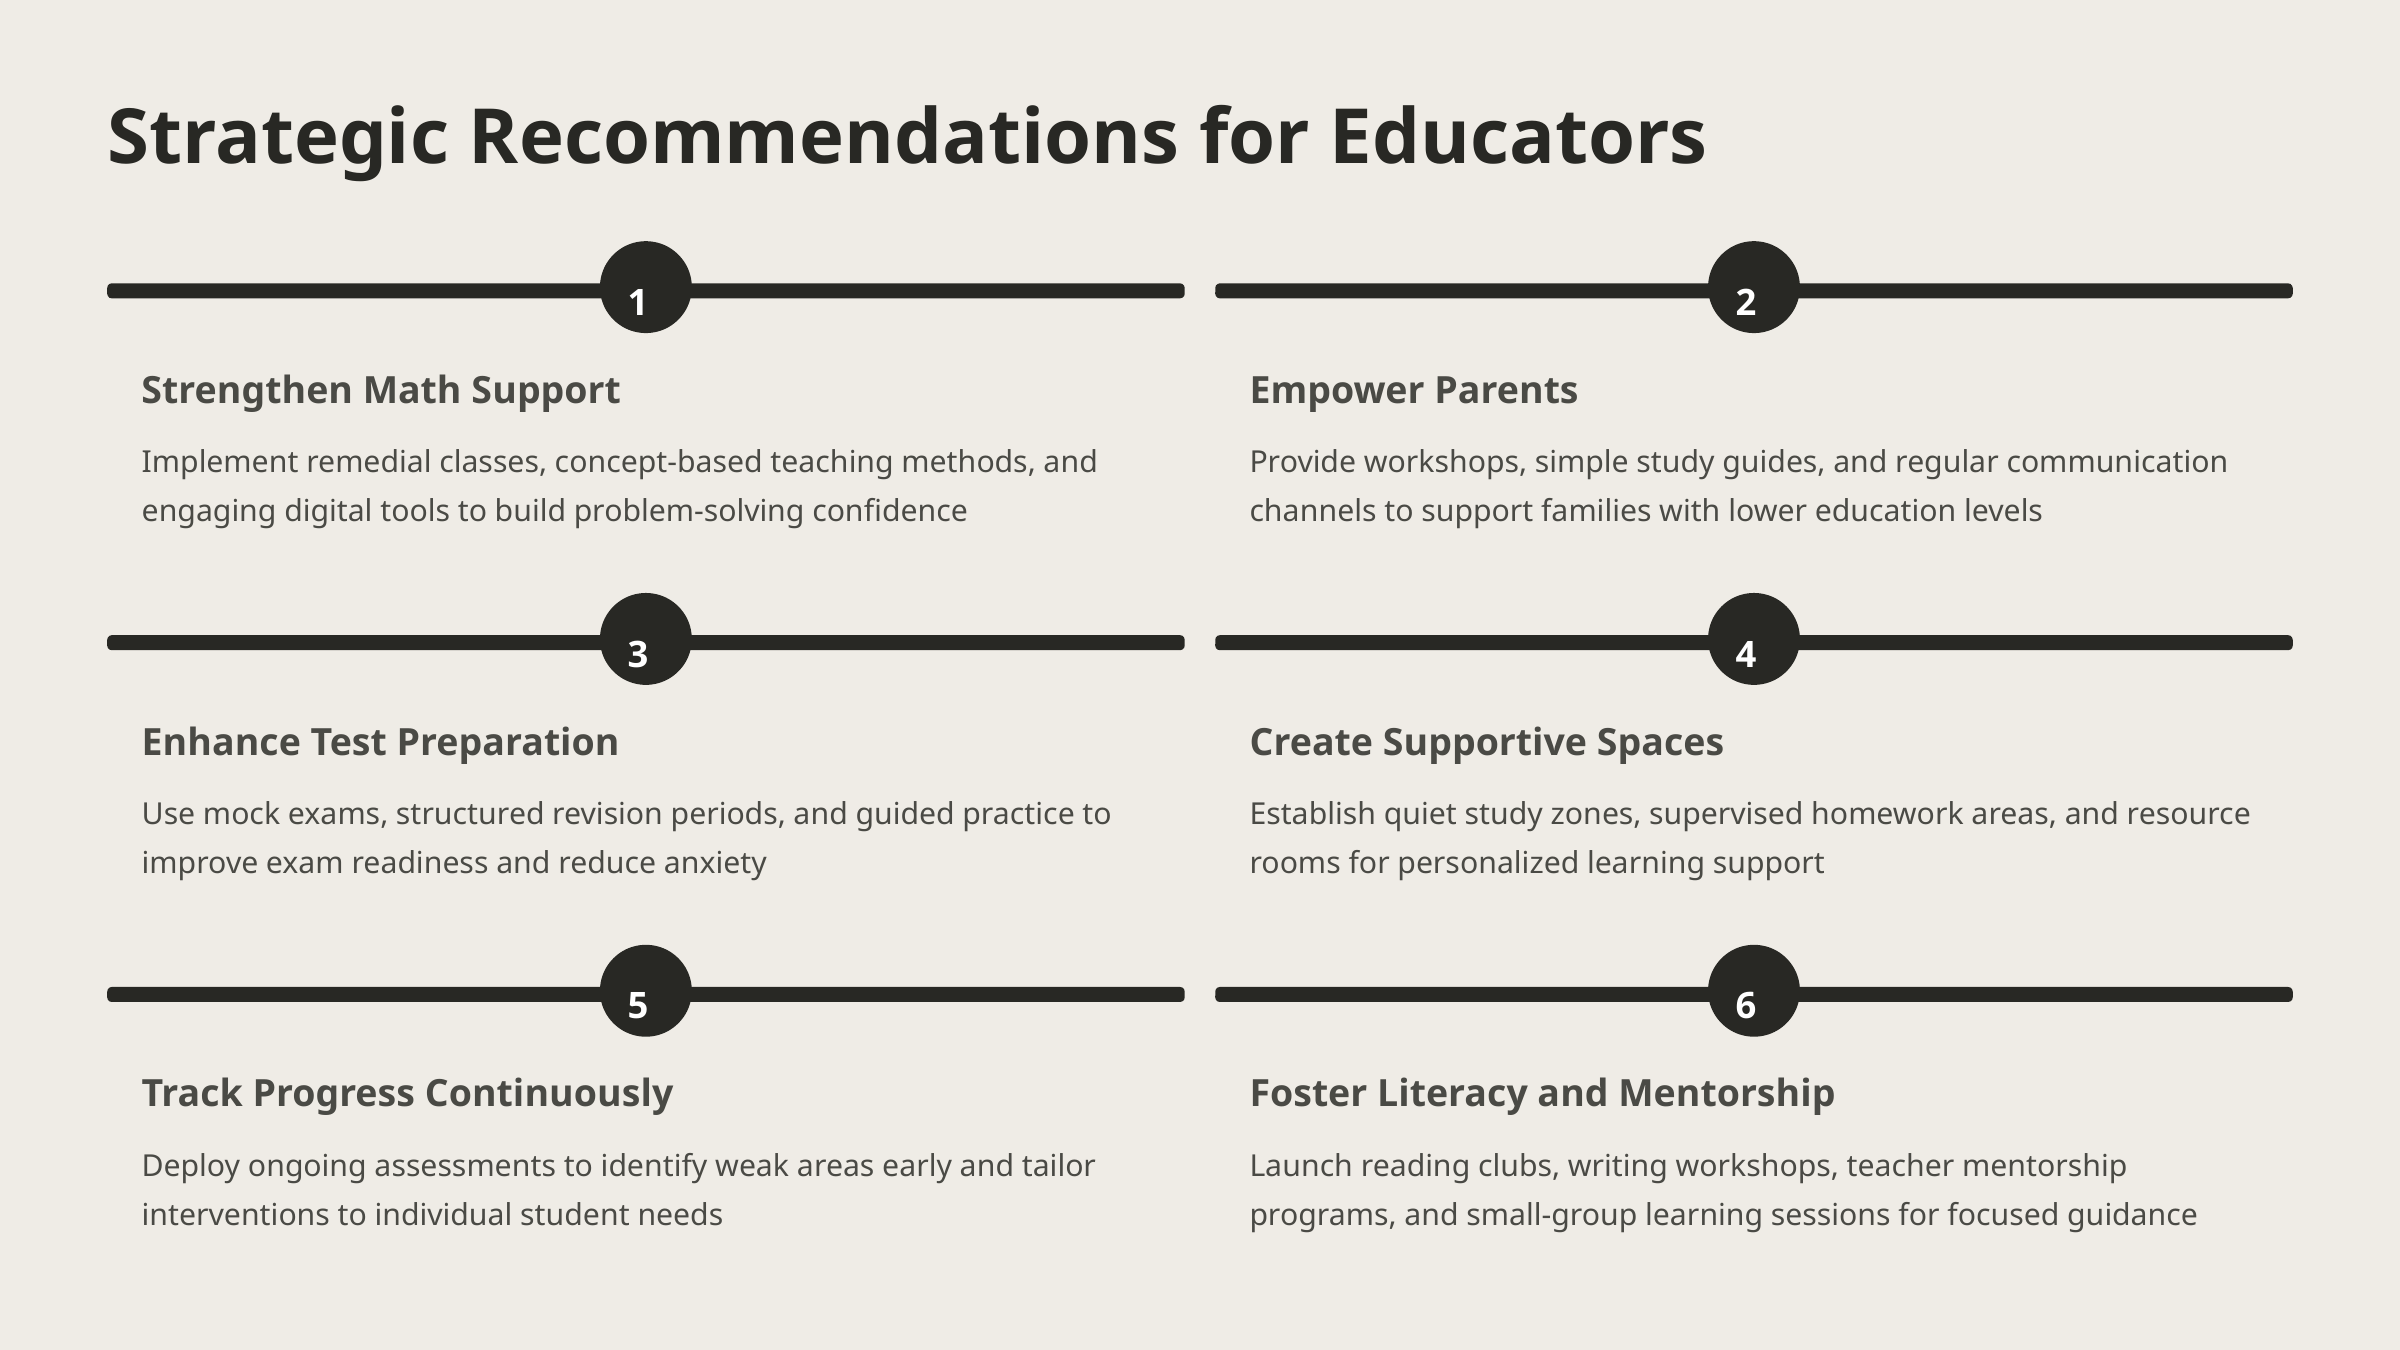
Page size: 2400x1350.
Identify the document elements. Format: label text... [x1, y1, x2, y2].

text_box Create Supportive Spaces [1249, 715, 1688, 764]
text_box 3 [627, 615, 665, 662]
text_box [1708, 241, 1800, 334]
text_box [107, 283, 601, 299]
text_box [107, 635, 601, 651]
text_box [107, 986, 601, 1002]
text_box [1799, 283, 2293, 299]
text_box [1215, 298, 2293, 563]
text_box 1 [627, 264, 665, 311]
text_box Launch reading clubs, writing workshops, teacher mentorship programs, and small-group learning sessions for focused guidance [1249, 1133, 2259, 1232]
text_box [107, 649, 1185, 915]
text_box 4 [1735, 615, 1773, 662]
text_box Deploy ongoing assessments to identify weak areas early and tailor interventions to individual student needs [141, 1133, 1151, 1232]
text_box [1215, 635, 1709, 651]
text_box [599, 592, 692, 685]
text_box [599, 241, 692, 334]
text_box Track Progress Continuously [141, 1067, 631, 1116]
text_box [107, 298, 1185, 563]
text_box [1799, 986, 2293, 1002]
text_box Provide workshops, simple study guides, and regular communication channels to support families with lower education levels [1249, 429, 2259, 528]
text_box [1215, 650, 2293, 915]
text_box Empower Parents [1249, 363, 1633, 412]
text_box [691, 635, 1185, 651]
text_box Strengthen Math Support [141, 363, 579, 412]
text_box Establish quiet study zones, supervised homework areas, and resource rooms for personalized learning support [1249, 781, 2259, 880]
text_box Strategic Recommendations for Educators [107, 84, 1547, 180]
text_box [1215, 283, 1709, 299]
text_box [107, 1001, 1185, 1267]
text_box 2 [1735, 264, 1773, 311]
text_box [1708, 592, 1800, 685]
text_box [1708, 944, 1800, 1037]
text_box 5 [627, 967, 665, 1014]
text_box Implement remedial classes, concept-based teaching methods, and engaging digital tools to build problem-solving confidence [141, 429, 1151, 528]
text_box [691, 986, 1185, 1002]
text_box [599, 944, 692, 1037]
text_box [1215, 986, 1709, 1002]
text_box 6 [1735, 967, 1773, 1014]
text_box [691, 283, 1185, 299]
text_box Enhance Test Preparation [141, 715, 579, 764]
text_box Foster Literacy and Mentorship [1249, 1067, 1785, 1116]
text_box [1215, 1001, 2293, 1267]
text_box Use mock exams, structured revision periods, and guided practice to improve exam readiness and reduce anxiety [141, 781, 1151, 880]
text_box [1799, 635, 2293, 651]
